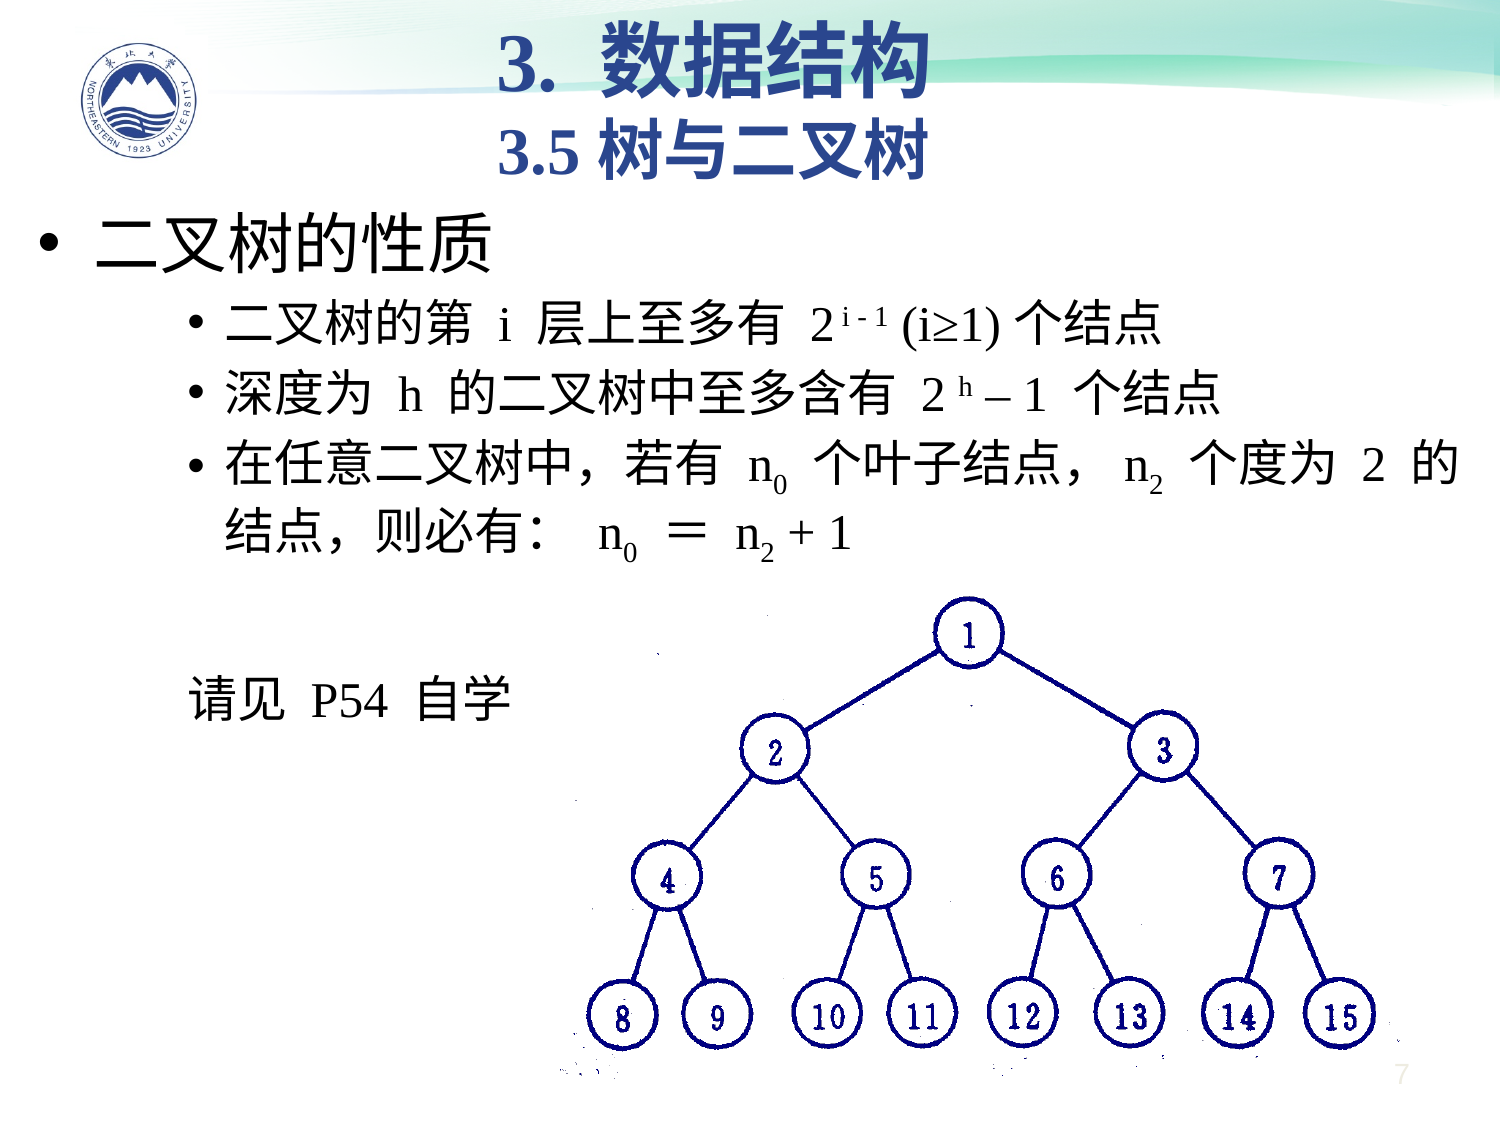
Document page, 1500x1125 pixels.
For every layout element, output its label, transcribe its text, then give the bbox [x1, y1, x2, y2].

list 二叉树的性质 二叉树的第 i 层上至多有 2 i - 1 (i≥1)个结点 深度为 h 的二叉树中至多含有 2 h – 1 个结点 在任意二叉树中，若有 n0 个叶子结点，n2 个度为 2 的结点，则必有： n0 ＝ n2 + 1 请见 P54 自学 [22, 194, 1479, 882]
text_box 3. 数据结构 3.5树与二叉树 [76, 0, 1352, 196]
slide_number 7 [1074, 1042, 1425, 1103]
picture [0, 0, 1500, 1125]
